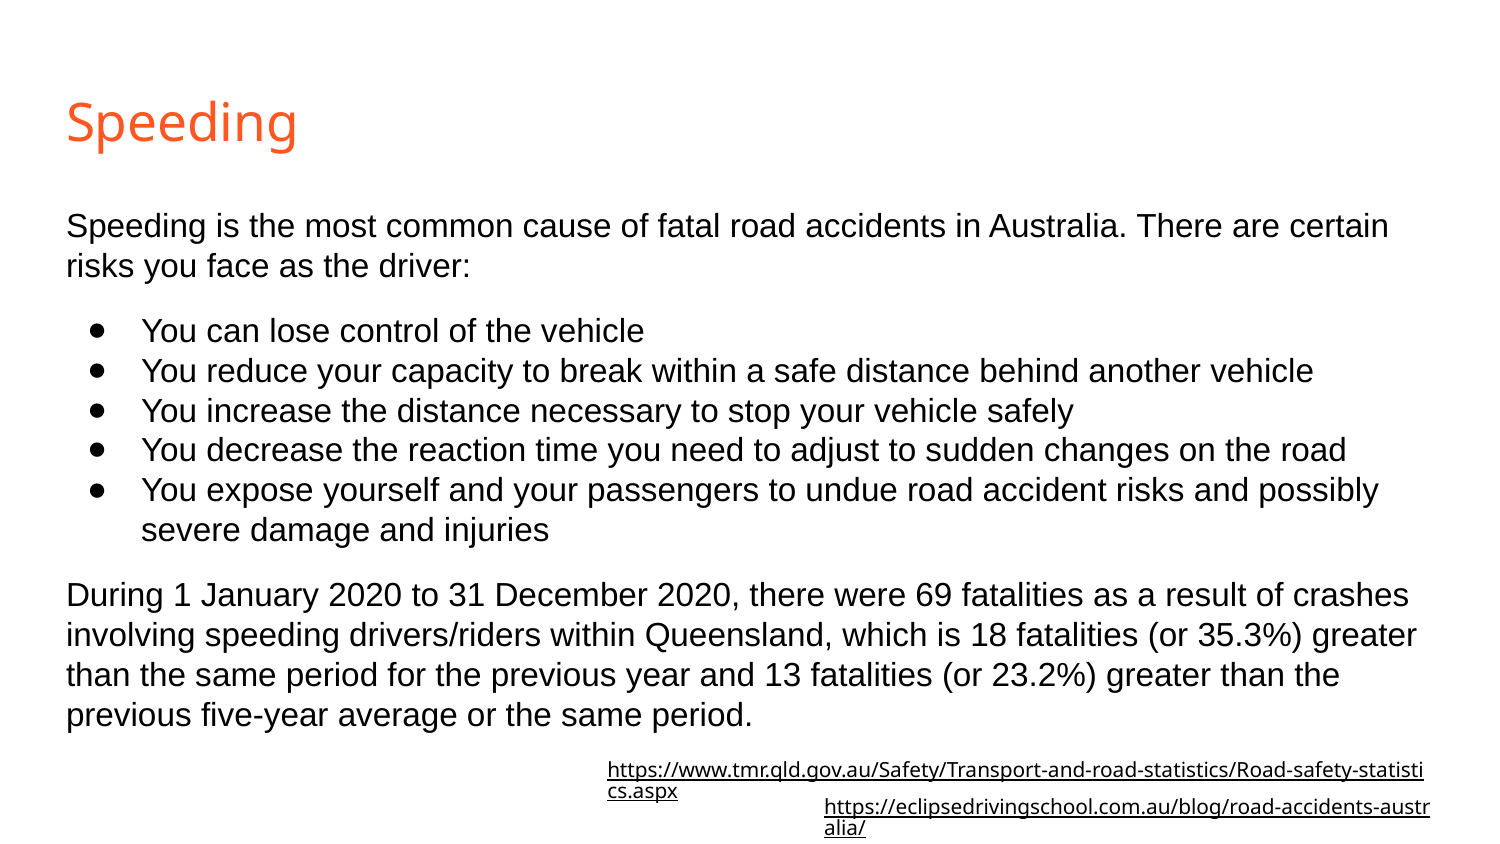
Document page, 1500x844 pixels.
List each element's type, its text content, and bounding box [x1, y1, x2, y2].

title Speeding [51, 72, 1449, 167]
text_box https://eclipsedrivingschool.com.au/blog/road-accidents-australia/ [809, 778, 1449, 844]
list Speeding is the most common cause of fatal road accidents in Australia. There are certain risks you face as the driver: You can lose control of the vehicle You reduce your capacity to break within a safe distance behind another vehicle You increase the distance necessary to stop your vehicle safely You decrease the reaction time you need to adjust to sudden changes on the road You expose yourself and your passengers to undue road accident risks and possibly severe damage and injuries During 1 January 2020 to 31 December 2020, there were 69 fatalities as a result of crashes involving speeding drivers/riders within Queensland, which is 18 fatalities (or 35.3%) greater than the same period for the previous year and 13 fatalities (or 23.2%) greater than the previous five-year average or the same period. [51, 189, 1449, 750]
text_box https://www.tmr.qld.gov.au/Safety/Transport-and-road-statistics/Road-safety-statistics.aspx [592, 741, 1439, 825]
